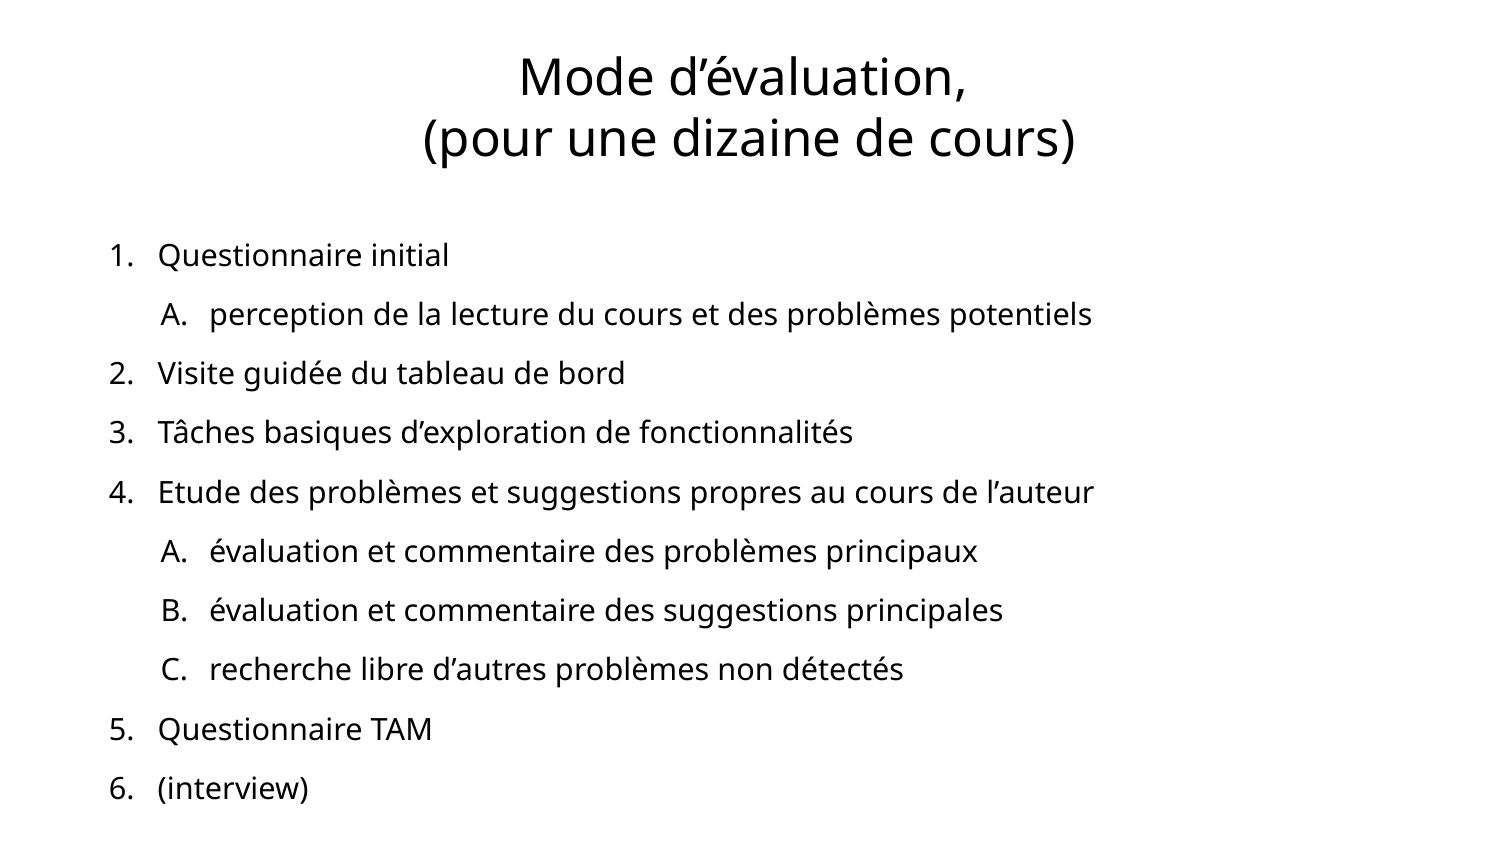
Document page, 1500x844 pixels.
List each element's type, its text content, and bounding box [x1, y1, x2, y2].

title Mode d’évaluation, (pour une dizaine de cours) [109, 37, 1391, 174]
list Questionnaire initial perception de la lecture du cours et des problèmes potentiels Visite guidée du tableau de bord Tâches basiques d’exploration de fonctionnalités Etude des problèmes et suggestions propres au cours de l’auteur évaluation et commentaire des problèmes principaux évaluation et commentaire des suggestions principales recherche libre d’autres problèmes non détectés Questionnaire TAM (interview) [103, 221, 1397, 814]
